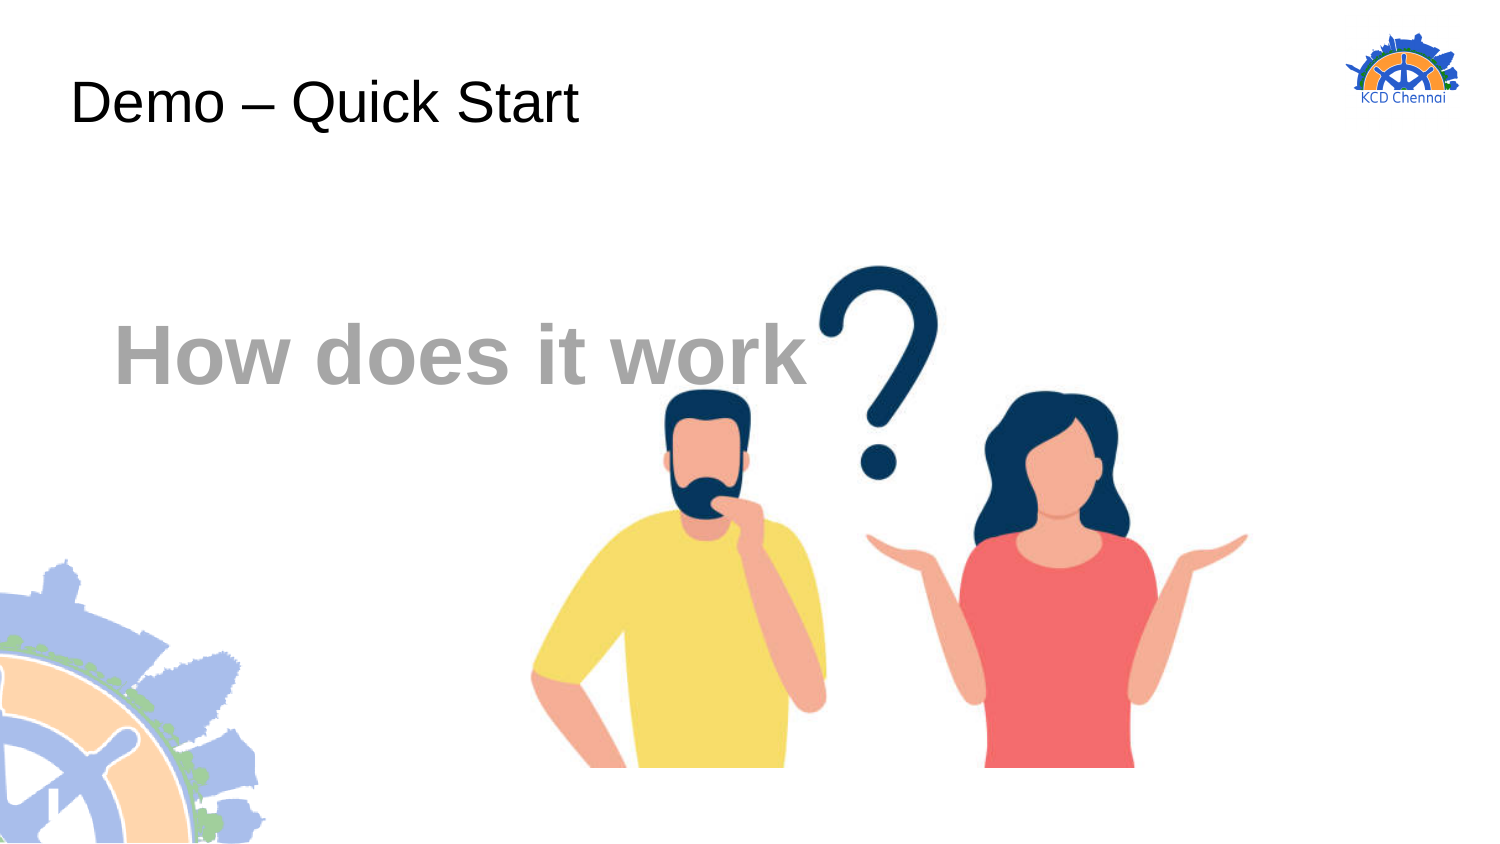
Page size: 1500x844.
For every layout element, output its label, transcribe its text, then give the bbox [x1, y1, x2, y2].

picture [510, 226, 1268, 768]
text_box How does it work [74, 294, 505, 407]
title Demo – Quick Start [58, 58, 1087, 192]
picture [1345, 15, 1460, 130]
picture [0, 472, 279, 844]
